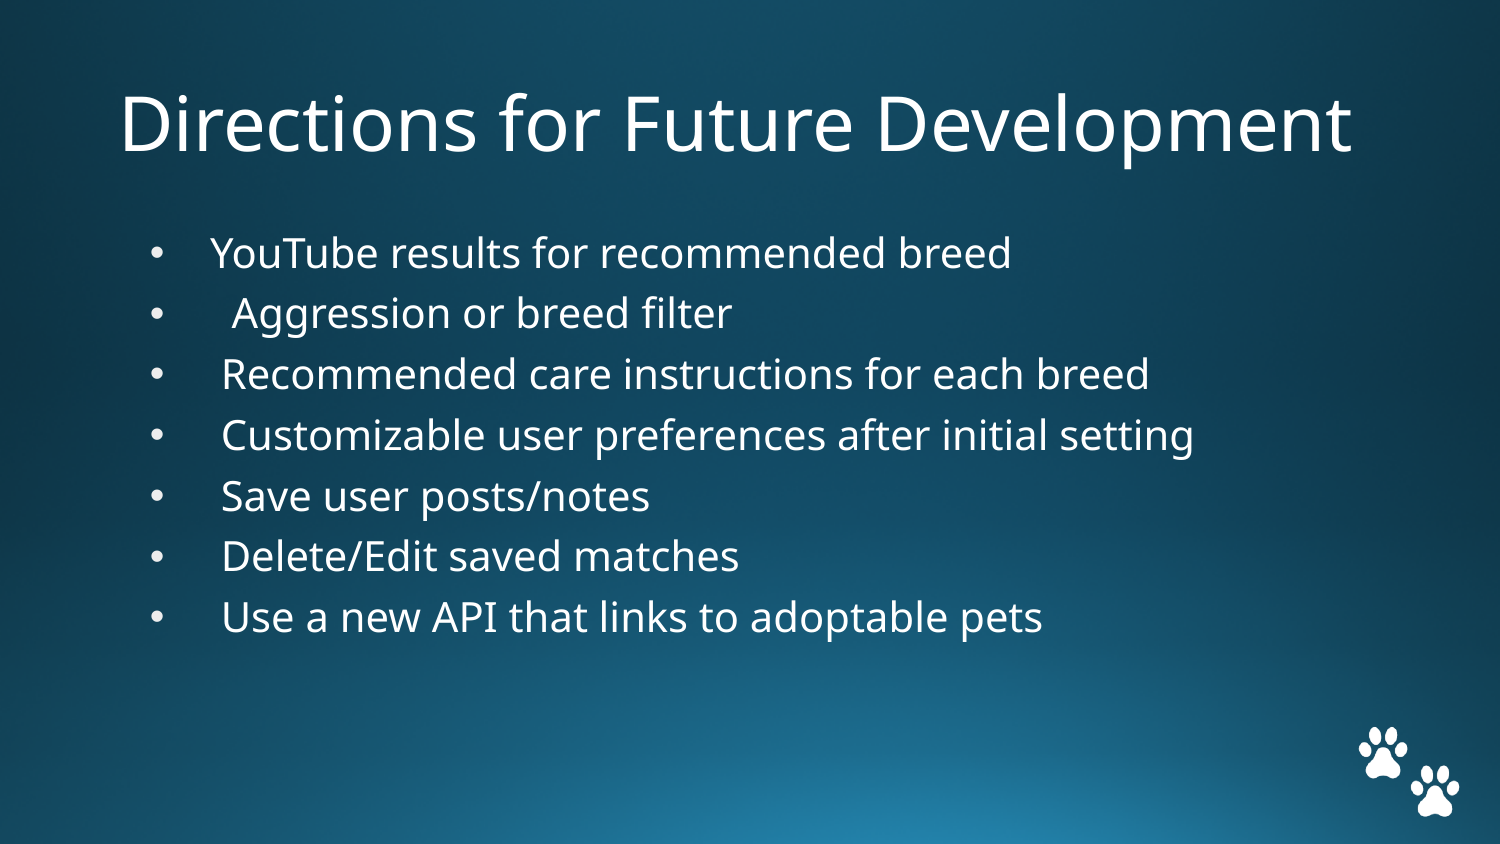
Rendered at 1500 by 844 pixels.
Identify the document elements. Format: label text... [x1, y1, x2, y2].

title Directions for Future Development [103, 44, 1397, 208]
picture [0, 0, 1500, 844]
list YouTube results for recommended breed Aggression or breed filter Recommended care instructions for each breed Customizable user preferences after initial setting Save user posts/notes Delete/Edit saved matches Use a new API that links to adoptable pets [134, 224, 1397, 760]
